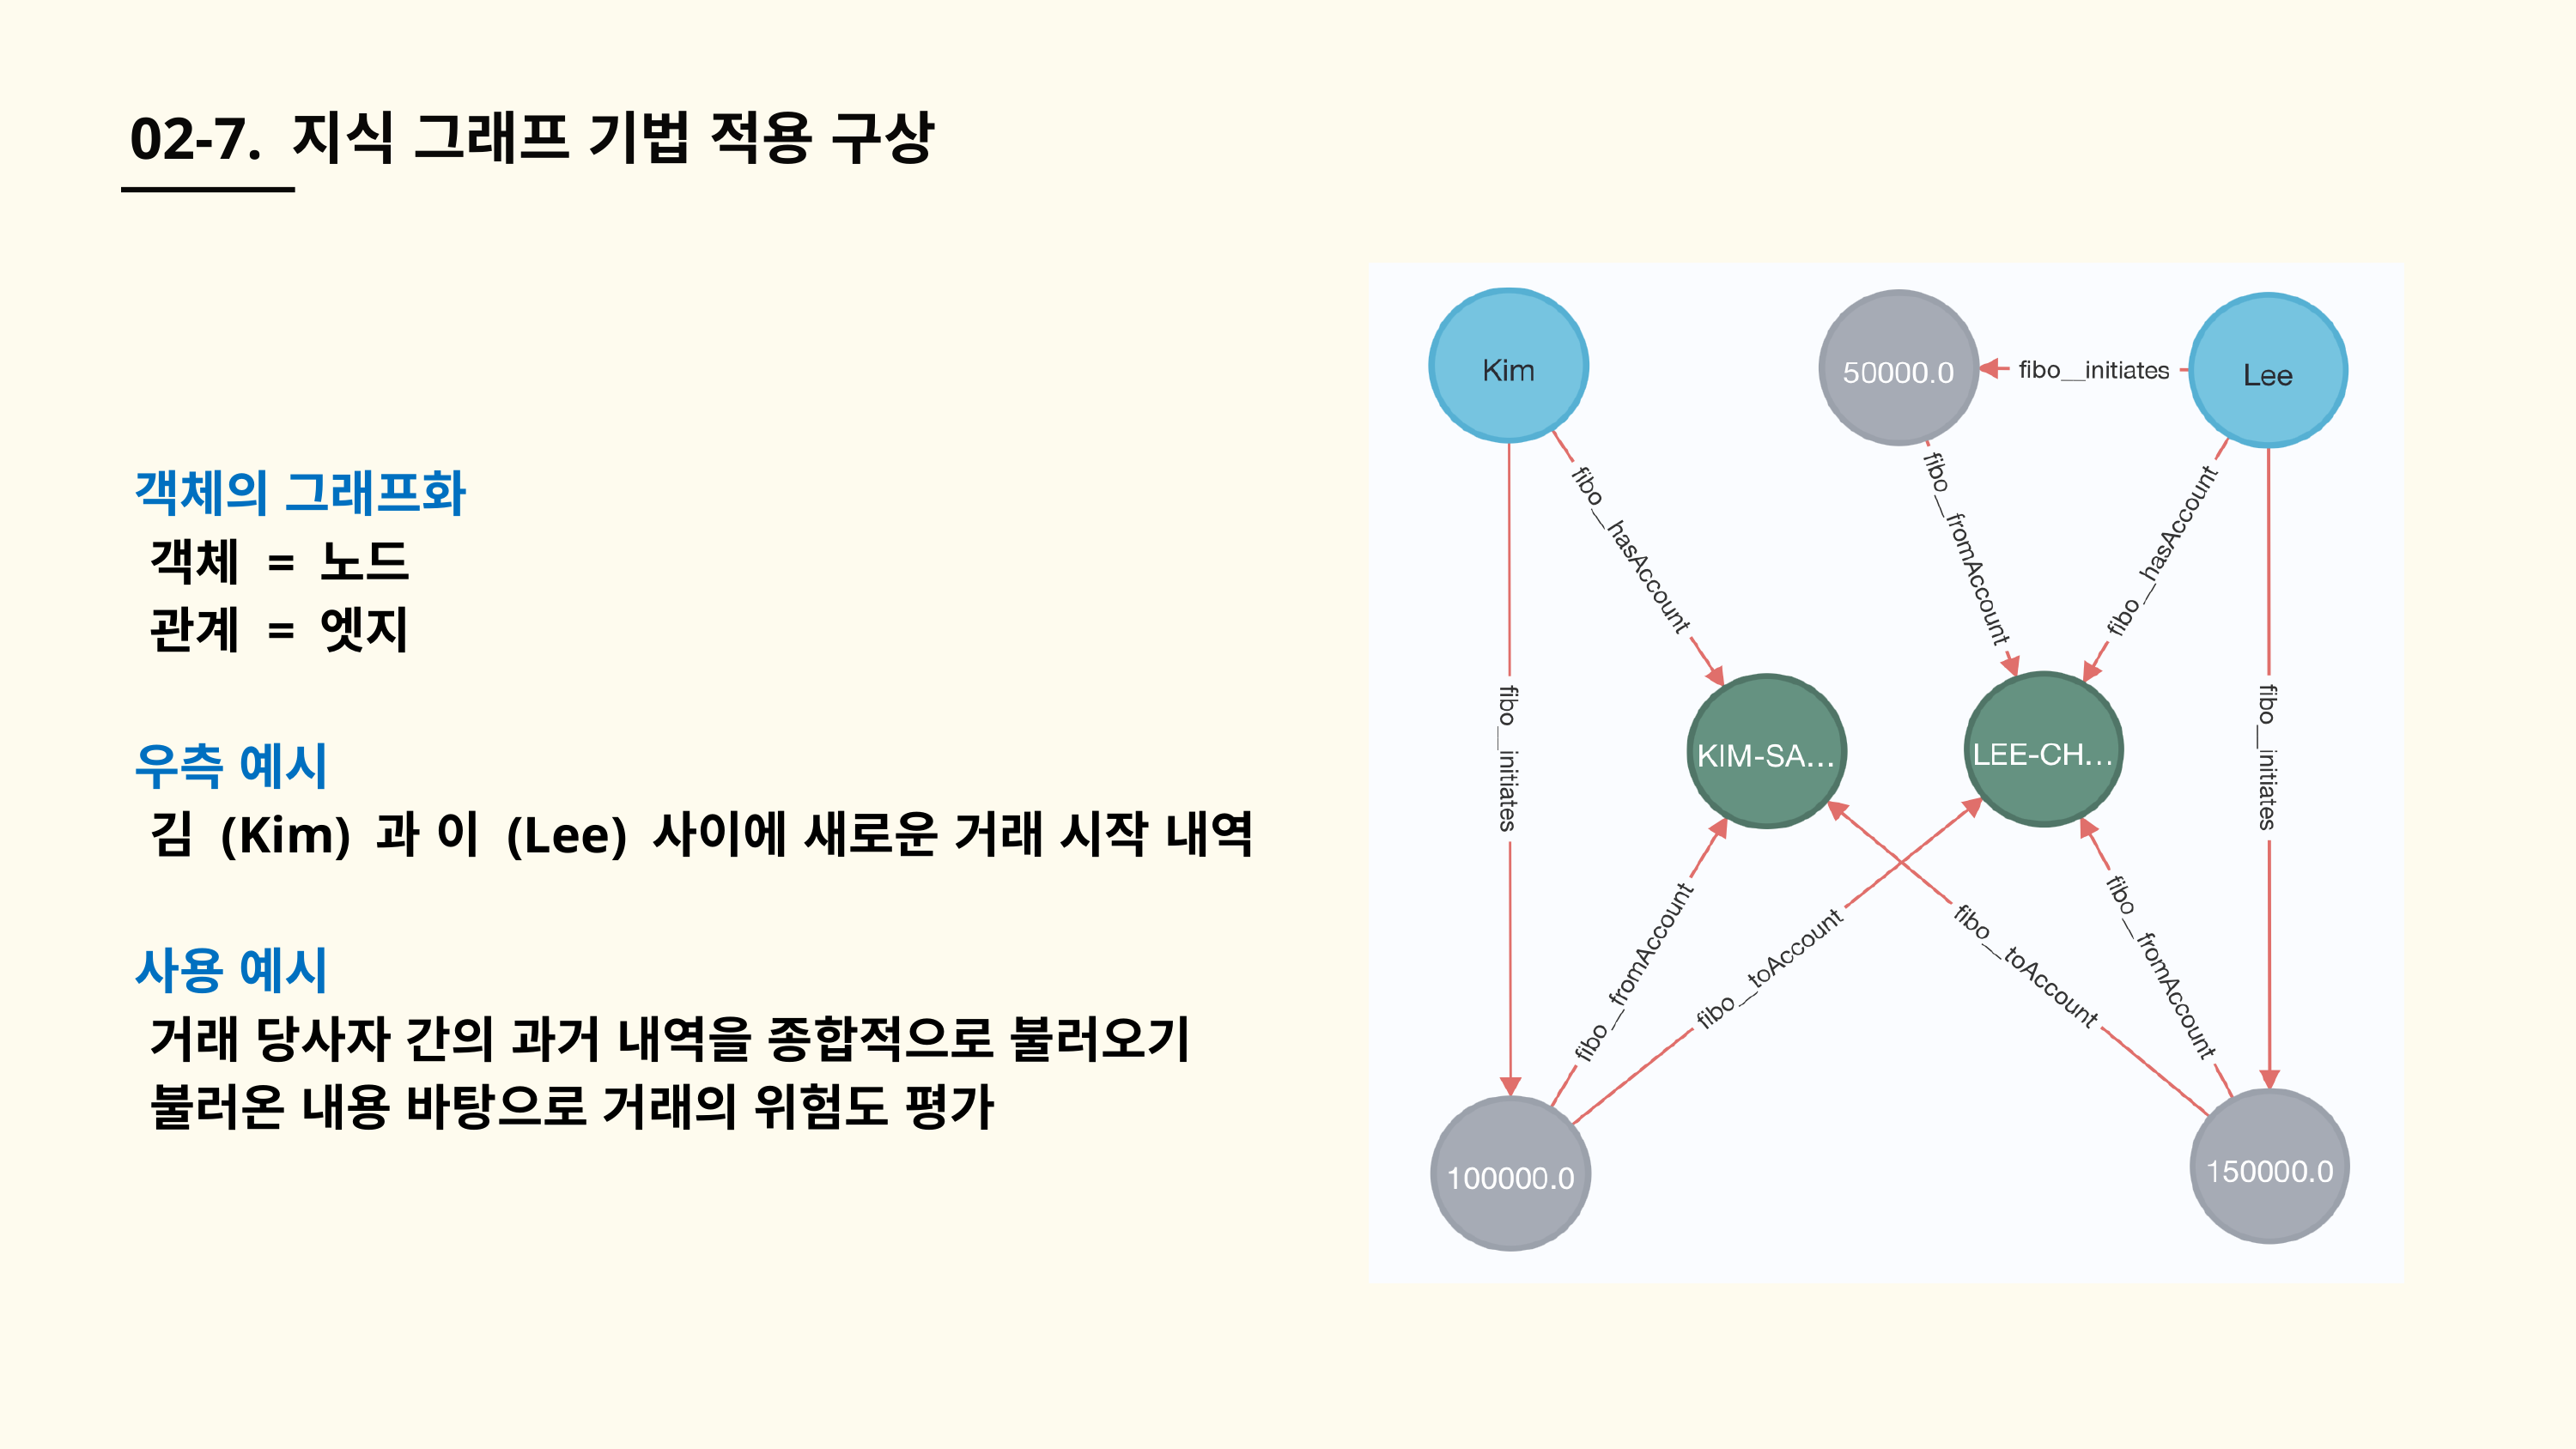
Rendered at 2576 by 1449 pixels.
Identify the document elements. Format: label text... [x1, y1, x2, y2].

text_box 02-7. 지식 그래프 기법 적용 구상 [130, 107, 1245, 171]
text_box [120, 262, 2405, 1283]
